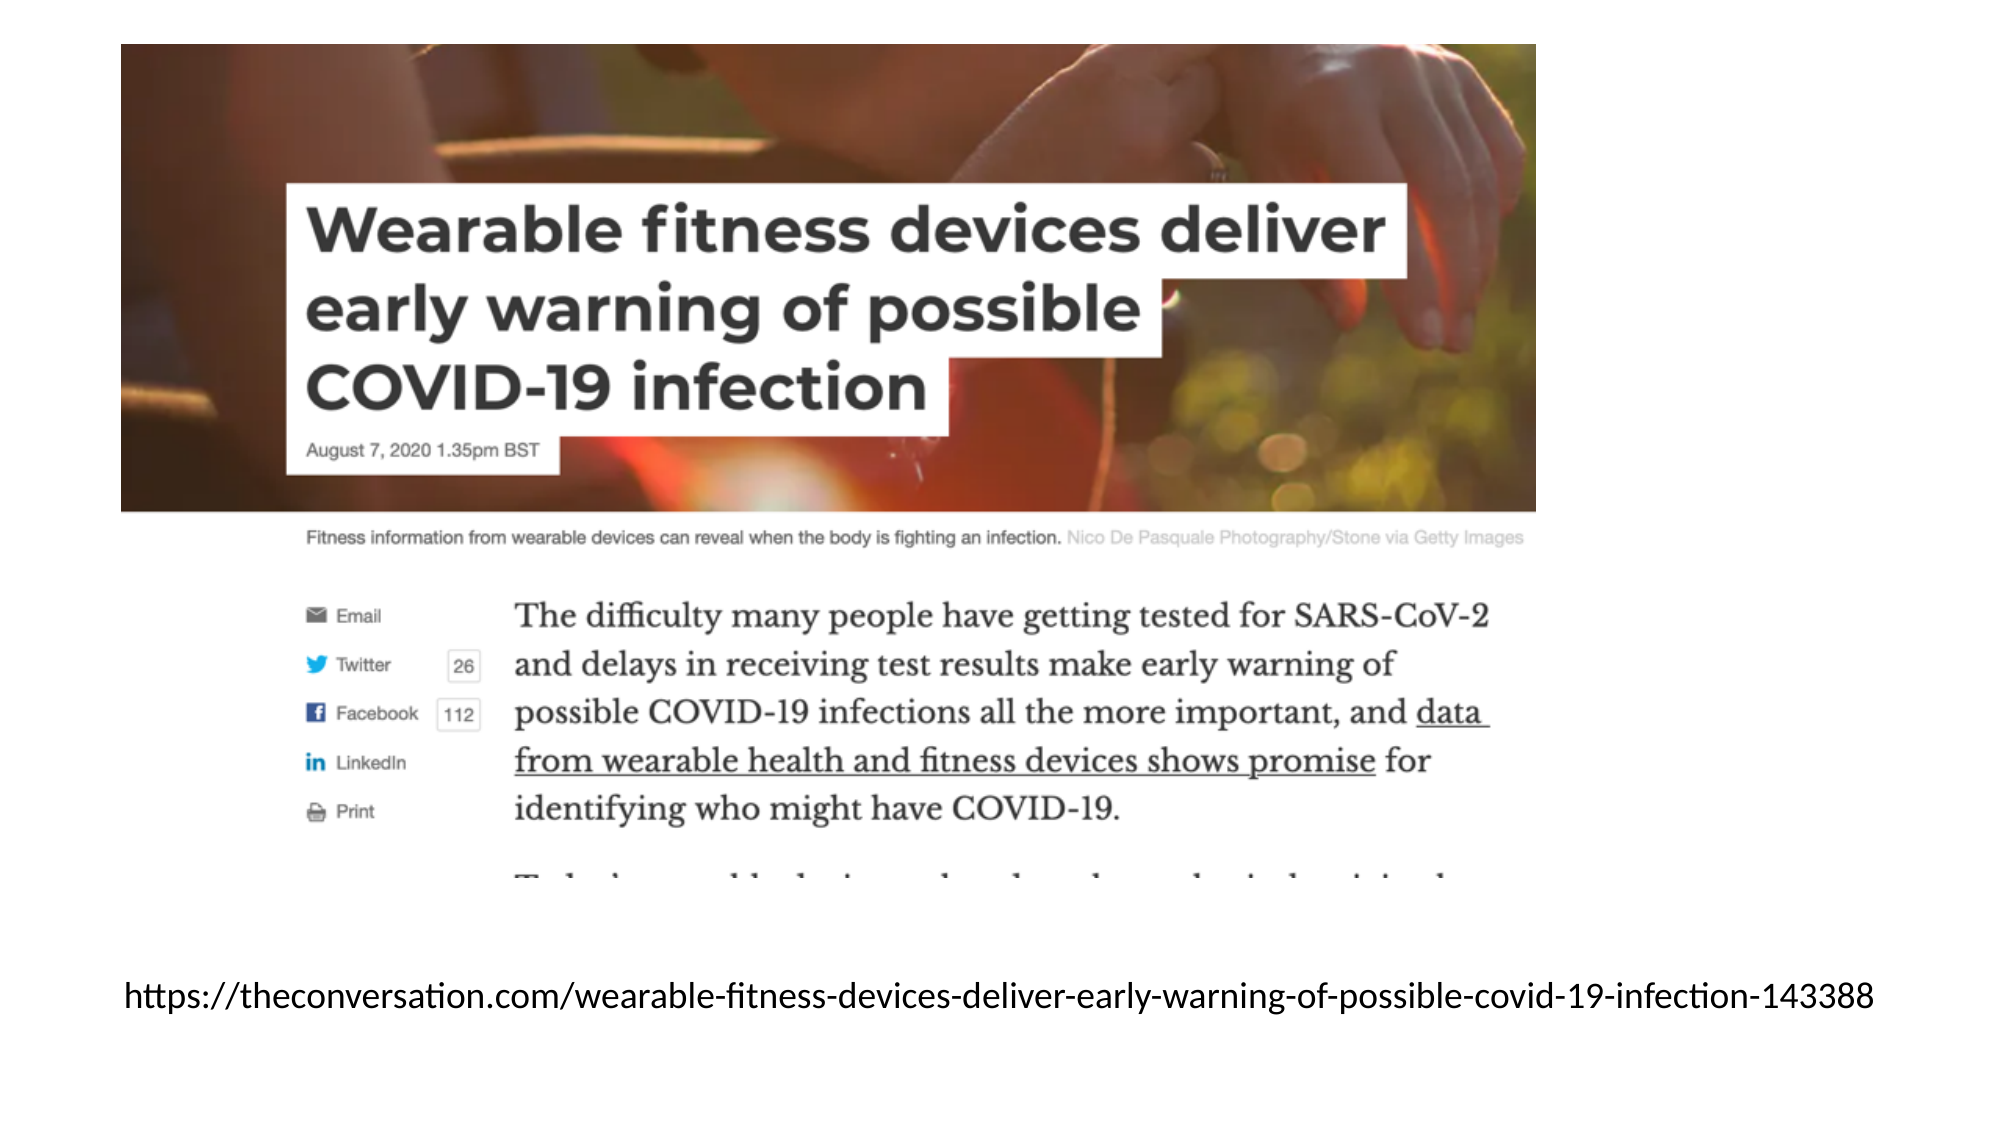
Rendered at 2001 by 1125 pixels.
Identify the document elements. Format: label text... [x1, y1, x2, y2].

text_box https://theconversation.com/wearable-fitness-devices-deliver-early-warning-of-possible-covid-19-infection-143388 [108, 963, 1891, 1023]
picture [121, 44, 1536, 878]
